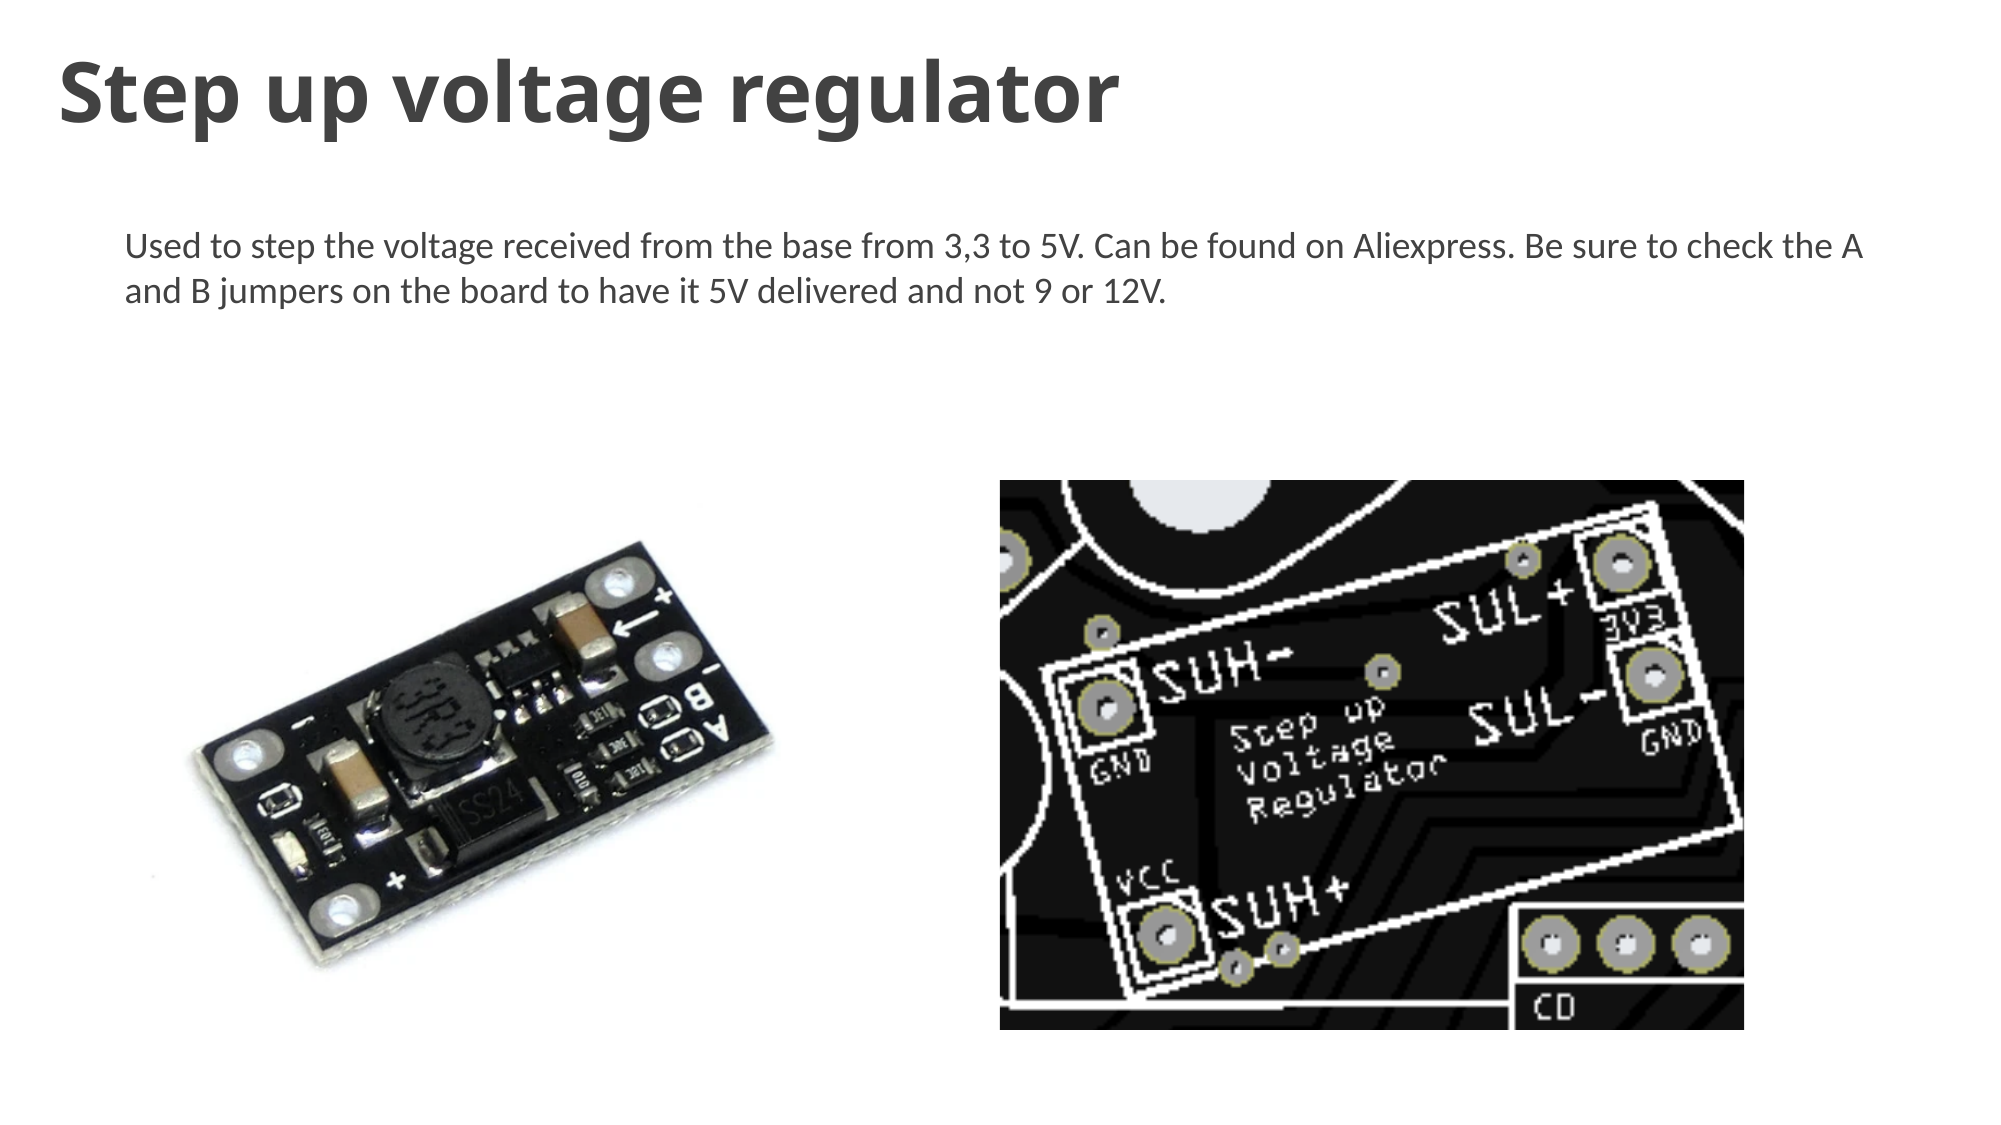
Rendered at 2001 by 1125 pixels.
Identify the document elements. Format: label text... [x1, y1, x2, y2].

picture [999, 479, 1745, 1030]
picture [145, 482, 815, 996]
text_box Used to step the voltage received from the base from 3,3 to 5V. Can be found on Aliexpress. Be sure to check the A and B jumpers on the board to have it 5V delivered and not 9 or 12V. [109, 213, 1926, 319]
title Step up voltage regulator [43, 27, 1769, 164]
